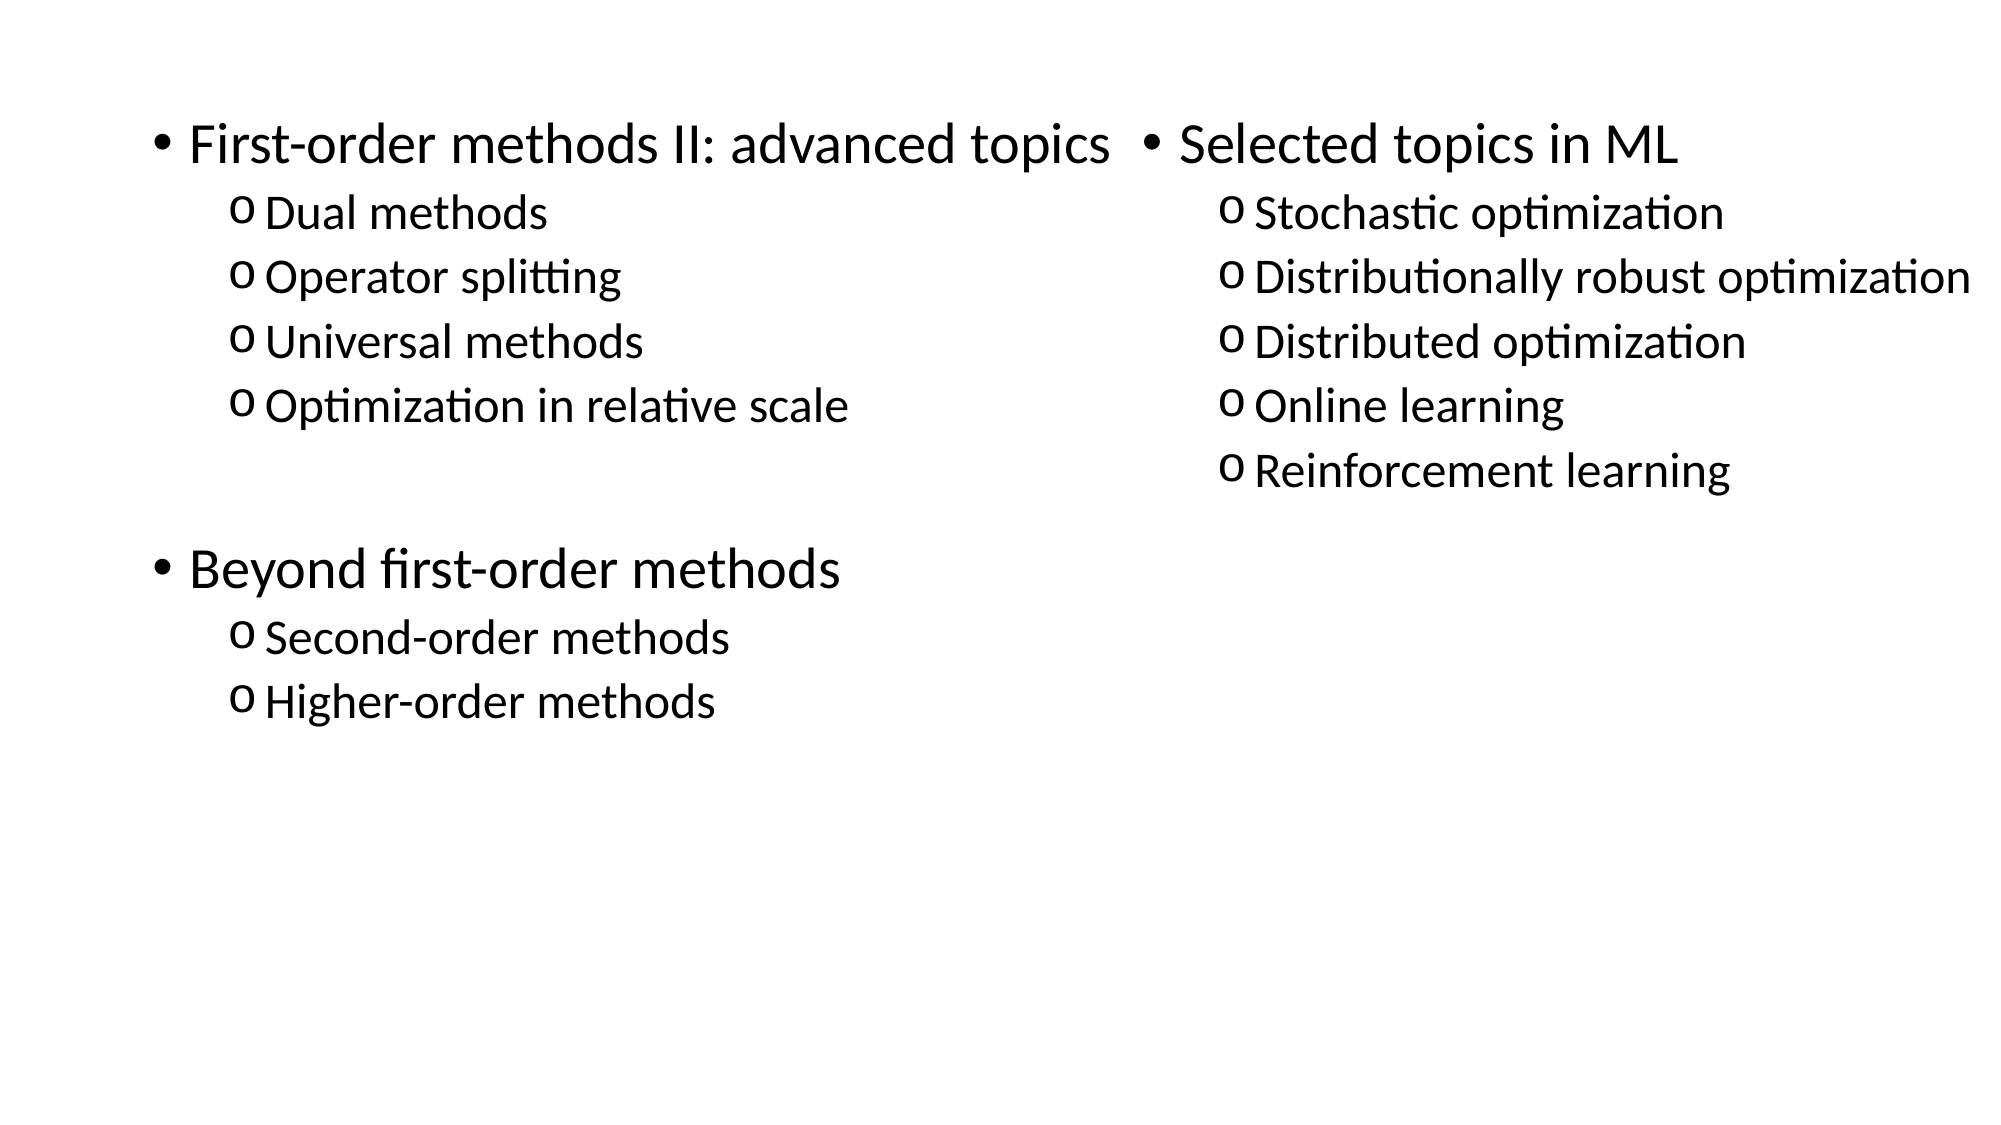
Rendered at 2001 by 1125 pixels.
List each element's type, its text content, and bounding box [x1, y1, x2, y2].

list First-order methods II: advanced topics Dual methods Operator splitting Universal methods Optimization in relative scale Beyond first-order methods Second-order methods Higher-order methods [137, 105, 1162, 1060]
text_box Selected topics in ML Stochastic optimization Distributionally robust optimization Distributed optimization Online learning Reinforcement learning [1126, 105, 2000, 820]
